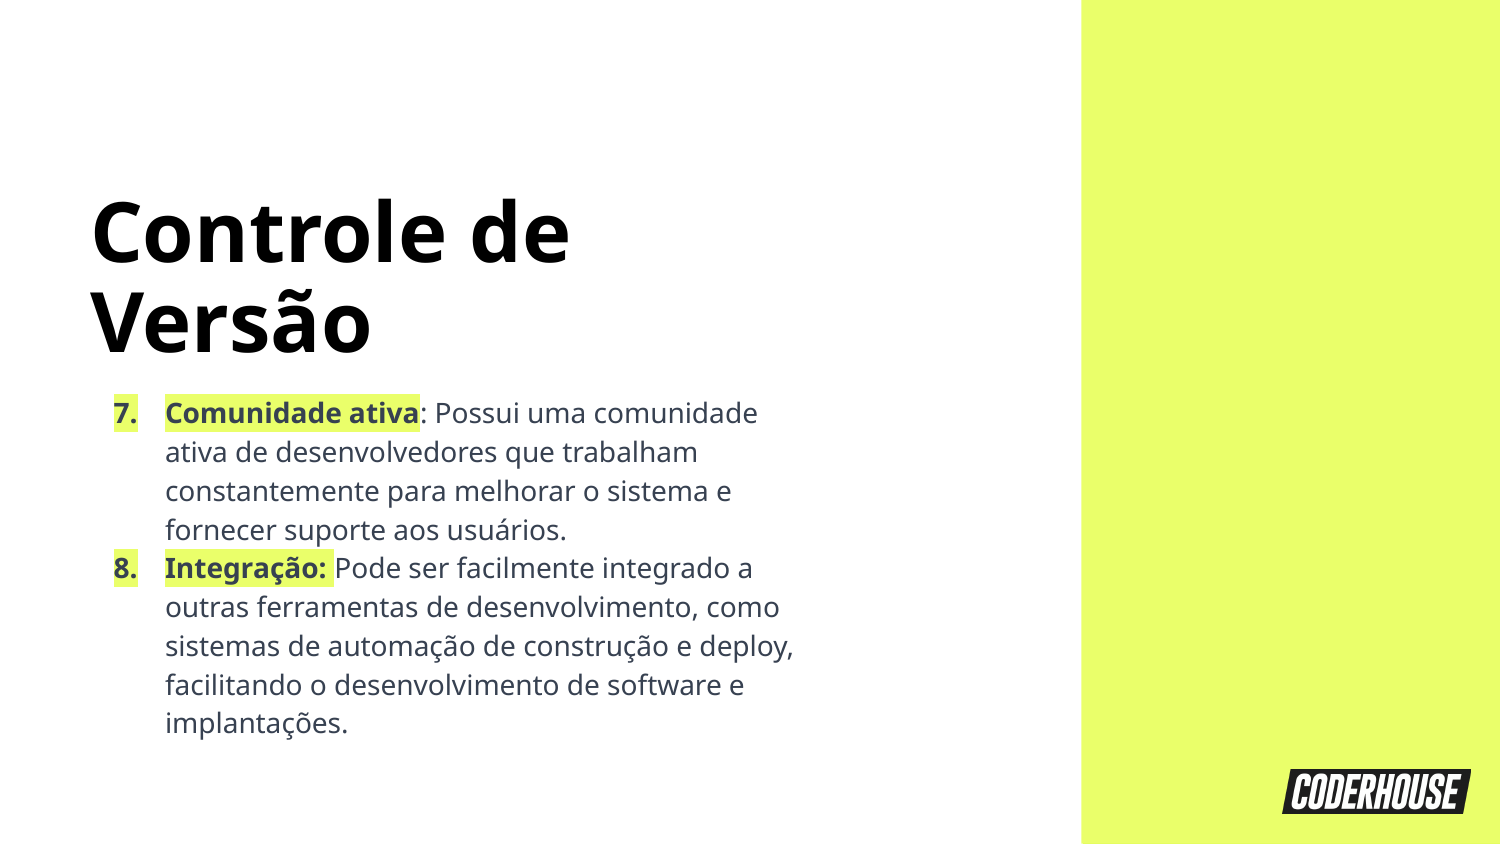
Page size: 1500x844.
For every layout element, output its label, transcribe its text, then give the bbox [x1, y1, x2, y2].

picture [1281, 769, 1471, 814]
text_box Comunidade ativa: Possui uma comunidade ativa de desenvolvedores que trabalham constantemente para melhorar o sistema e fornecer suporte aos usuários. Integração: Pode ser facilmente integrado a outras ferramentas de desenvolvimento, como sistemas de automação de construção e deploy, facilitando o desenvolvimento de software e implantações. [75, 375, 839, 794]
picture [0, 0, 1081, 844]
text_box Controle de Versão [75, 175, 851, 386]
